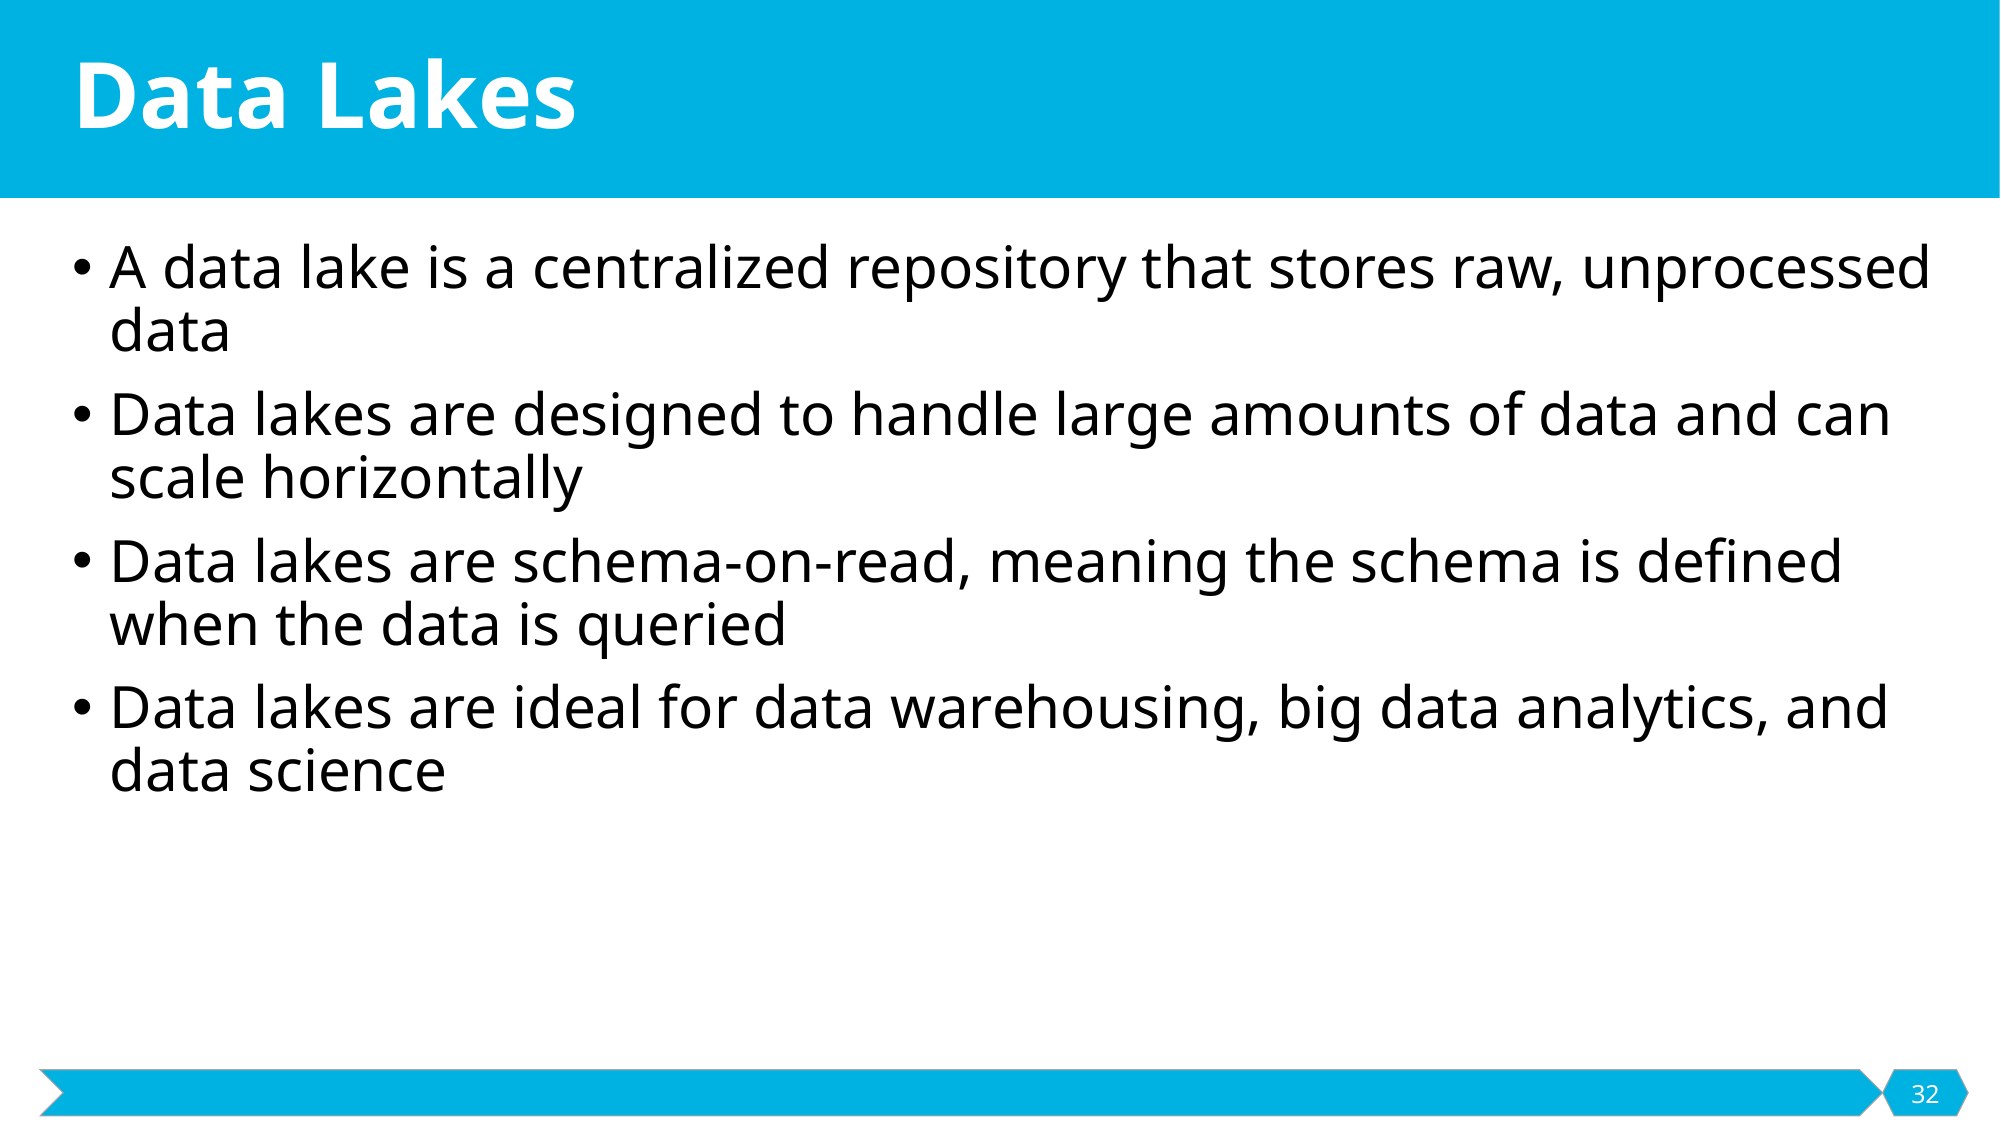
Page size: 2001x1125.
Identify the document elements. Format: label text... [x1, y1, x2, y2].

title Data Lakes [56, 0, 1969, 199]
slide_number 32 [1882, 1065, 1969, 1125]
list A data lake is a centralized repository that stores raw, unprocessed data Data lakes are designed to handle large amounts of data and can scale horizontally Data lakes are schema-on-read, meaning the schema is defined when the data is queried Data lakes are ideal for data warehousing, big data analytics, and data science [56, 230, 1969, 1010]
